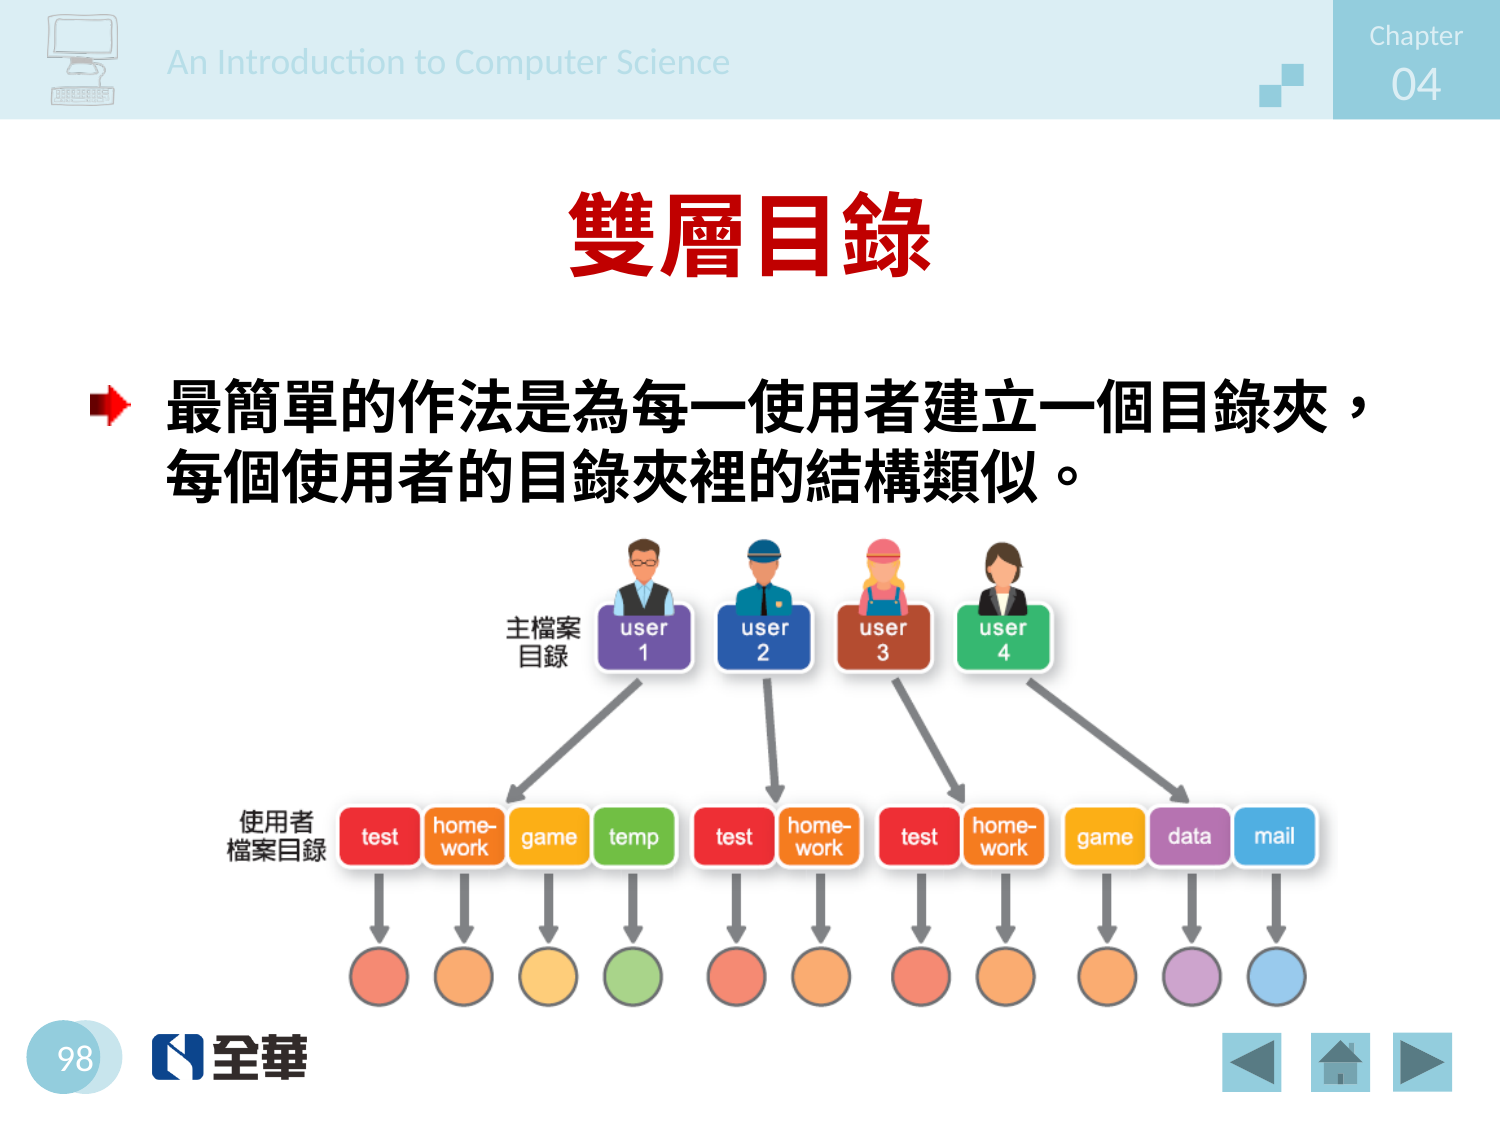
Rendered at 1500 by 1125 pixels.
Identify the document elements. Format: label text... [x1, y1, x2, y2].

picture [152, 1034, 307, 1080]
picture [218, 525, 1338, 1019]
list 最簡單的作法是為每一使用者建立一個目錄夾，每個使用者的目錄夾裡的結構類似。 [75, 363, 1425, 1005]
picture [47, 14, 118, 106]
picture [90, 385, 131, 426]
title 雙層目錄 [75, 138, 1425, 327]
